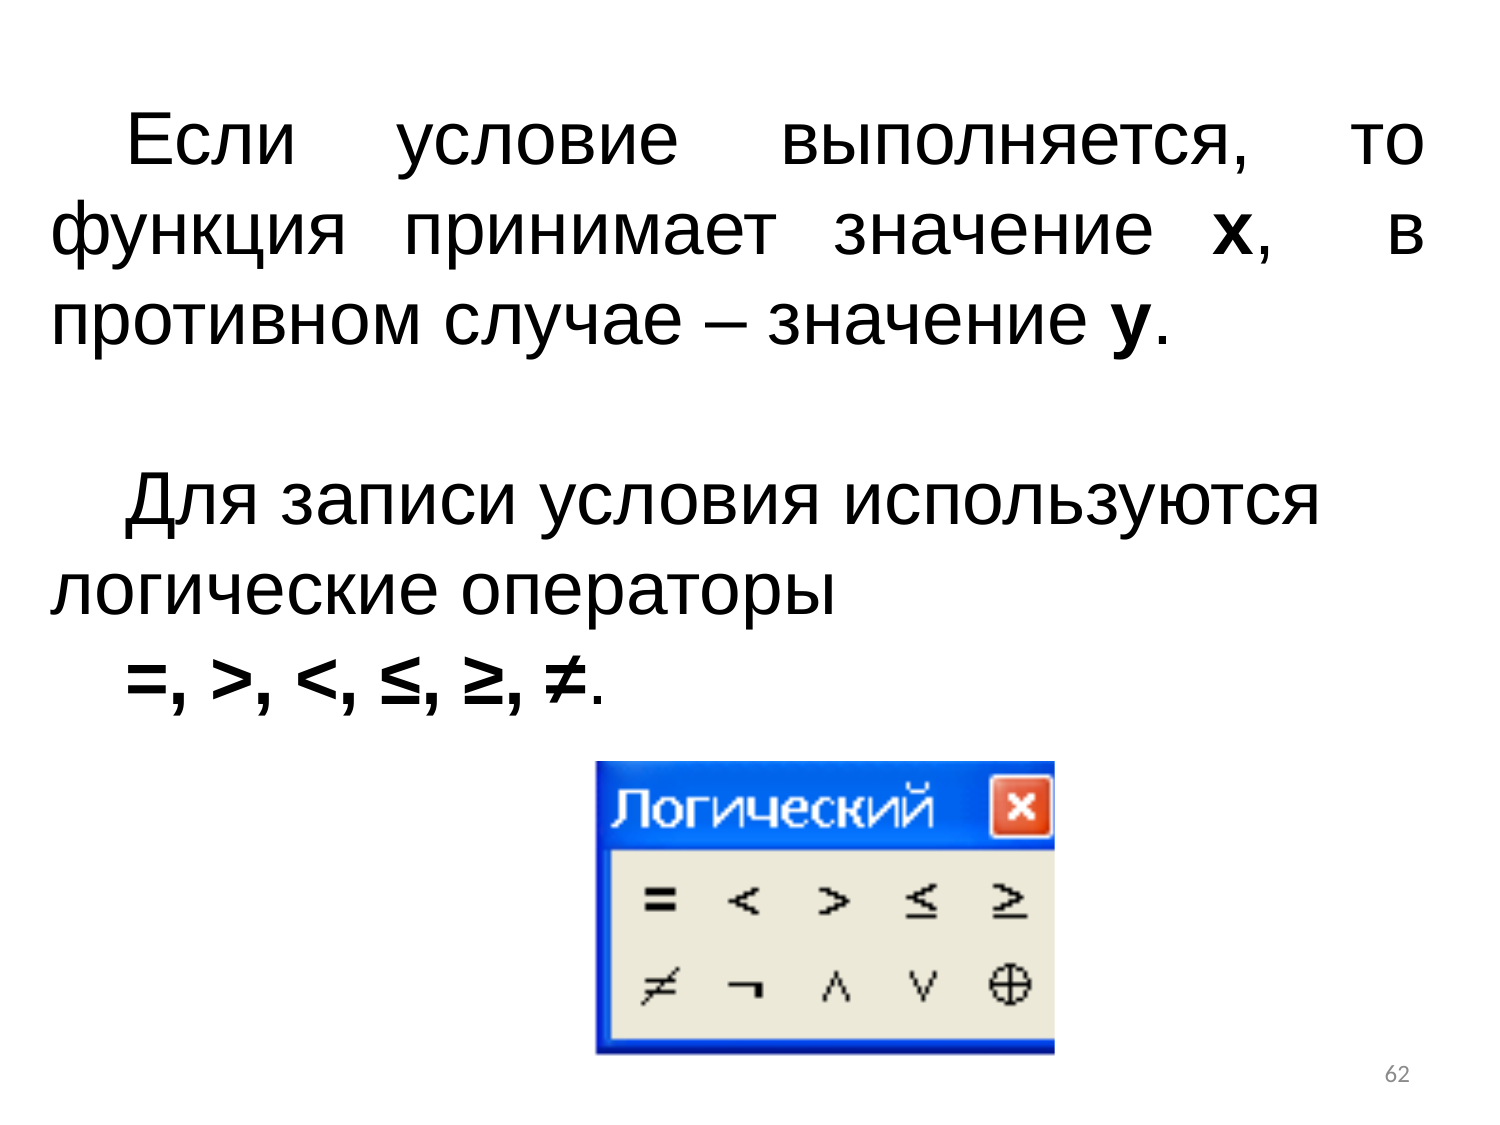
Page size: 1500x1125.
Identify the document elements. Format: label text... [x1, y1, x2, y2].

slide_number 62 [1074, 1042, 1425, 1103]
picture [585, 761, 1055, 1061]
text_box Если условие выполняется, то функция принимает значение x, в противном случае – значение y. Для записи условия используются логические операторы =, >, <, ≤, ≥, ≠. [35, 81, 1442, 727]
